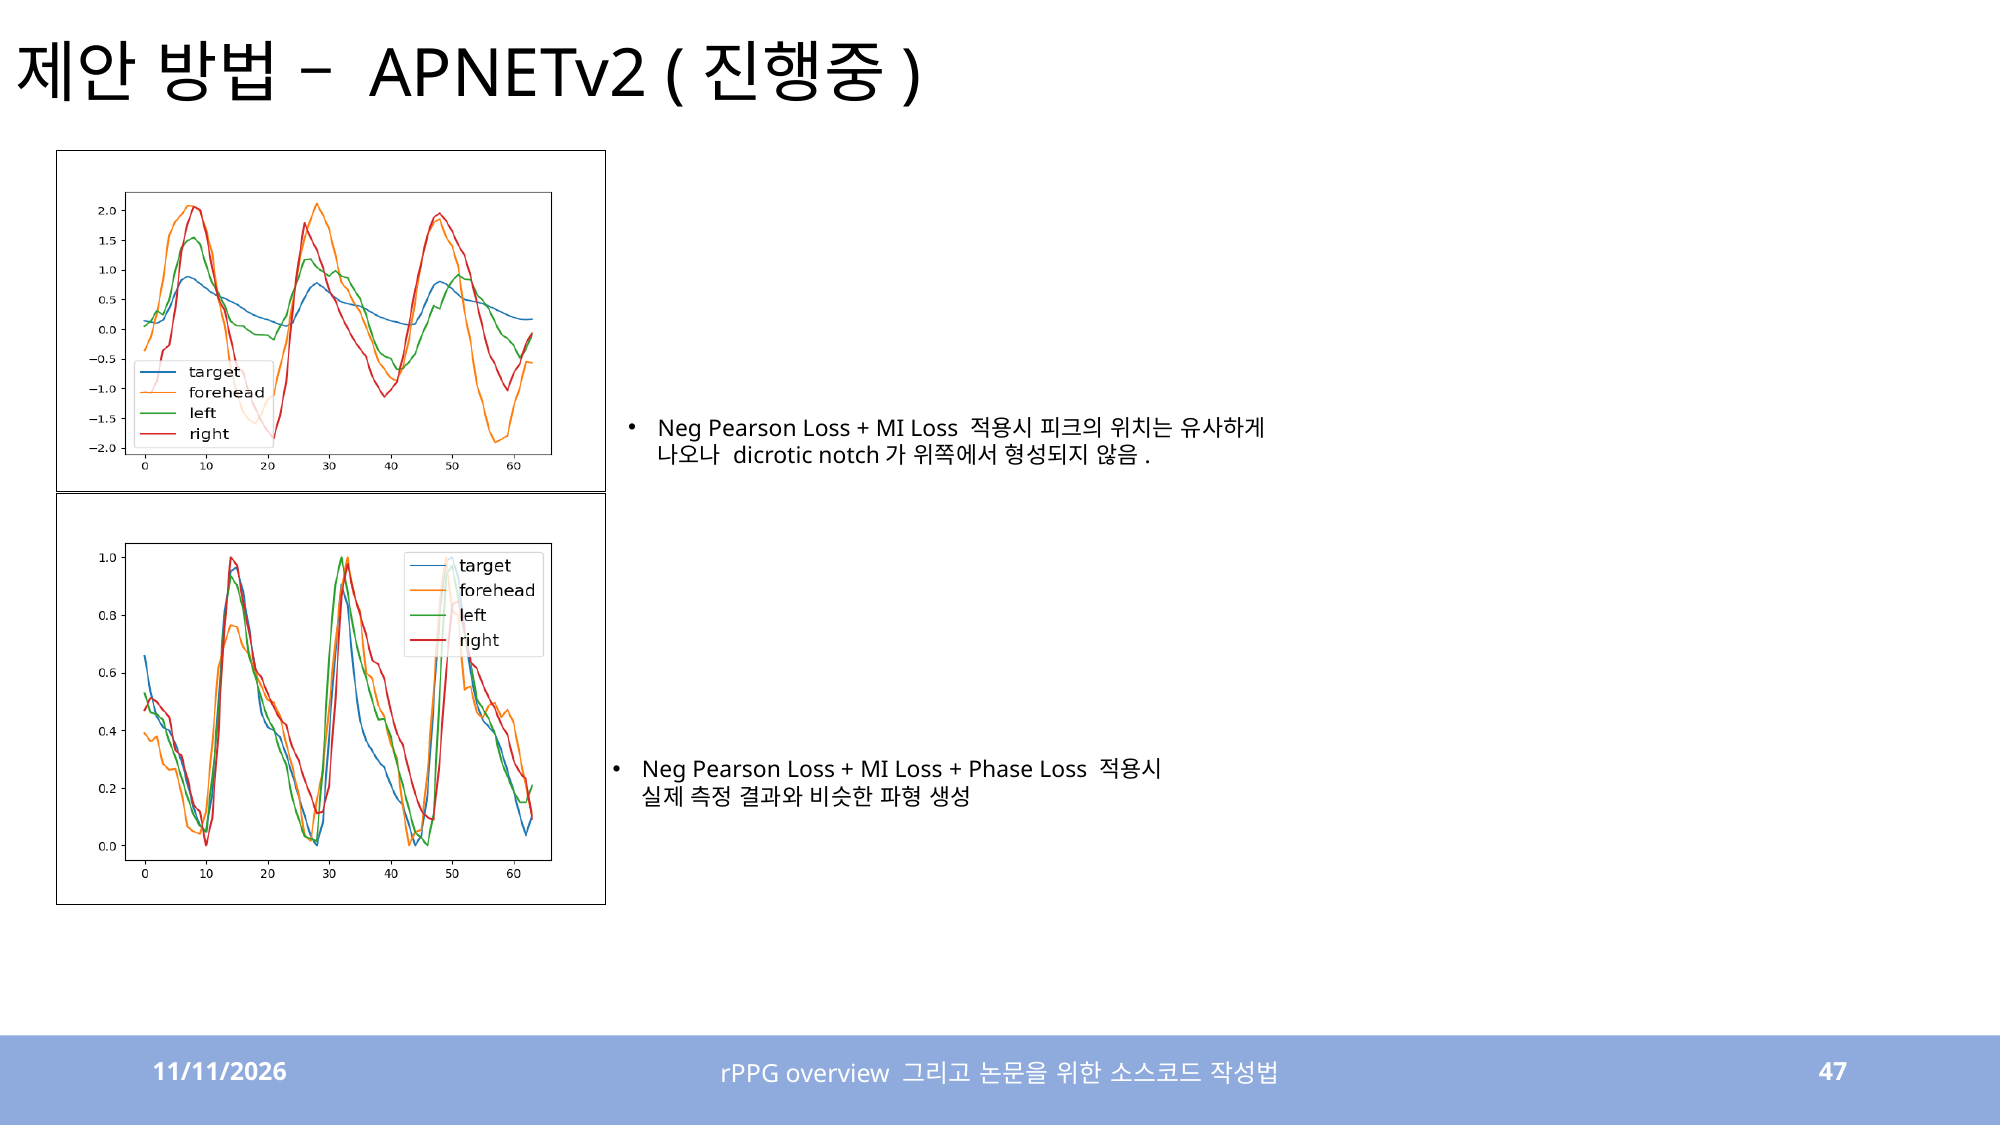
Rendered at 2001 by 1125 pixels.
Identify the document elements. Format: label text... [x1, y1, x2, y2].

footer rPPG overview 그리고 논문을 위한 소스코드 작성법 [662, 1042, 1338, 1103]
text_box 제안 방법 – APNETv2 (진행중) [0, 12, 1725, 137]
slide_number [137, 1042, 588, 1103]
slide_number 47 [1412, 1042, 1863, 1103]
picture [56, 150, 606, 492]
picture [56, 493, 606, 905]
text_box Neg Pearson Loss + MI Loss 적용시 피크의 위치는 유사하게 나오나 dicrotic notch가 위쪽에서 형성되지 않음. [620, 405, 1677, 492]
text_box Neg Pearson Loss + MI Loss + Phase Loss 적용시 실제 측정 결과와 비슷한 파형 생성 [606, 747, 1329, 821]
